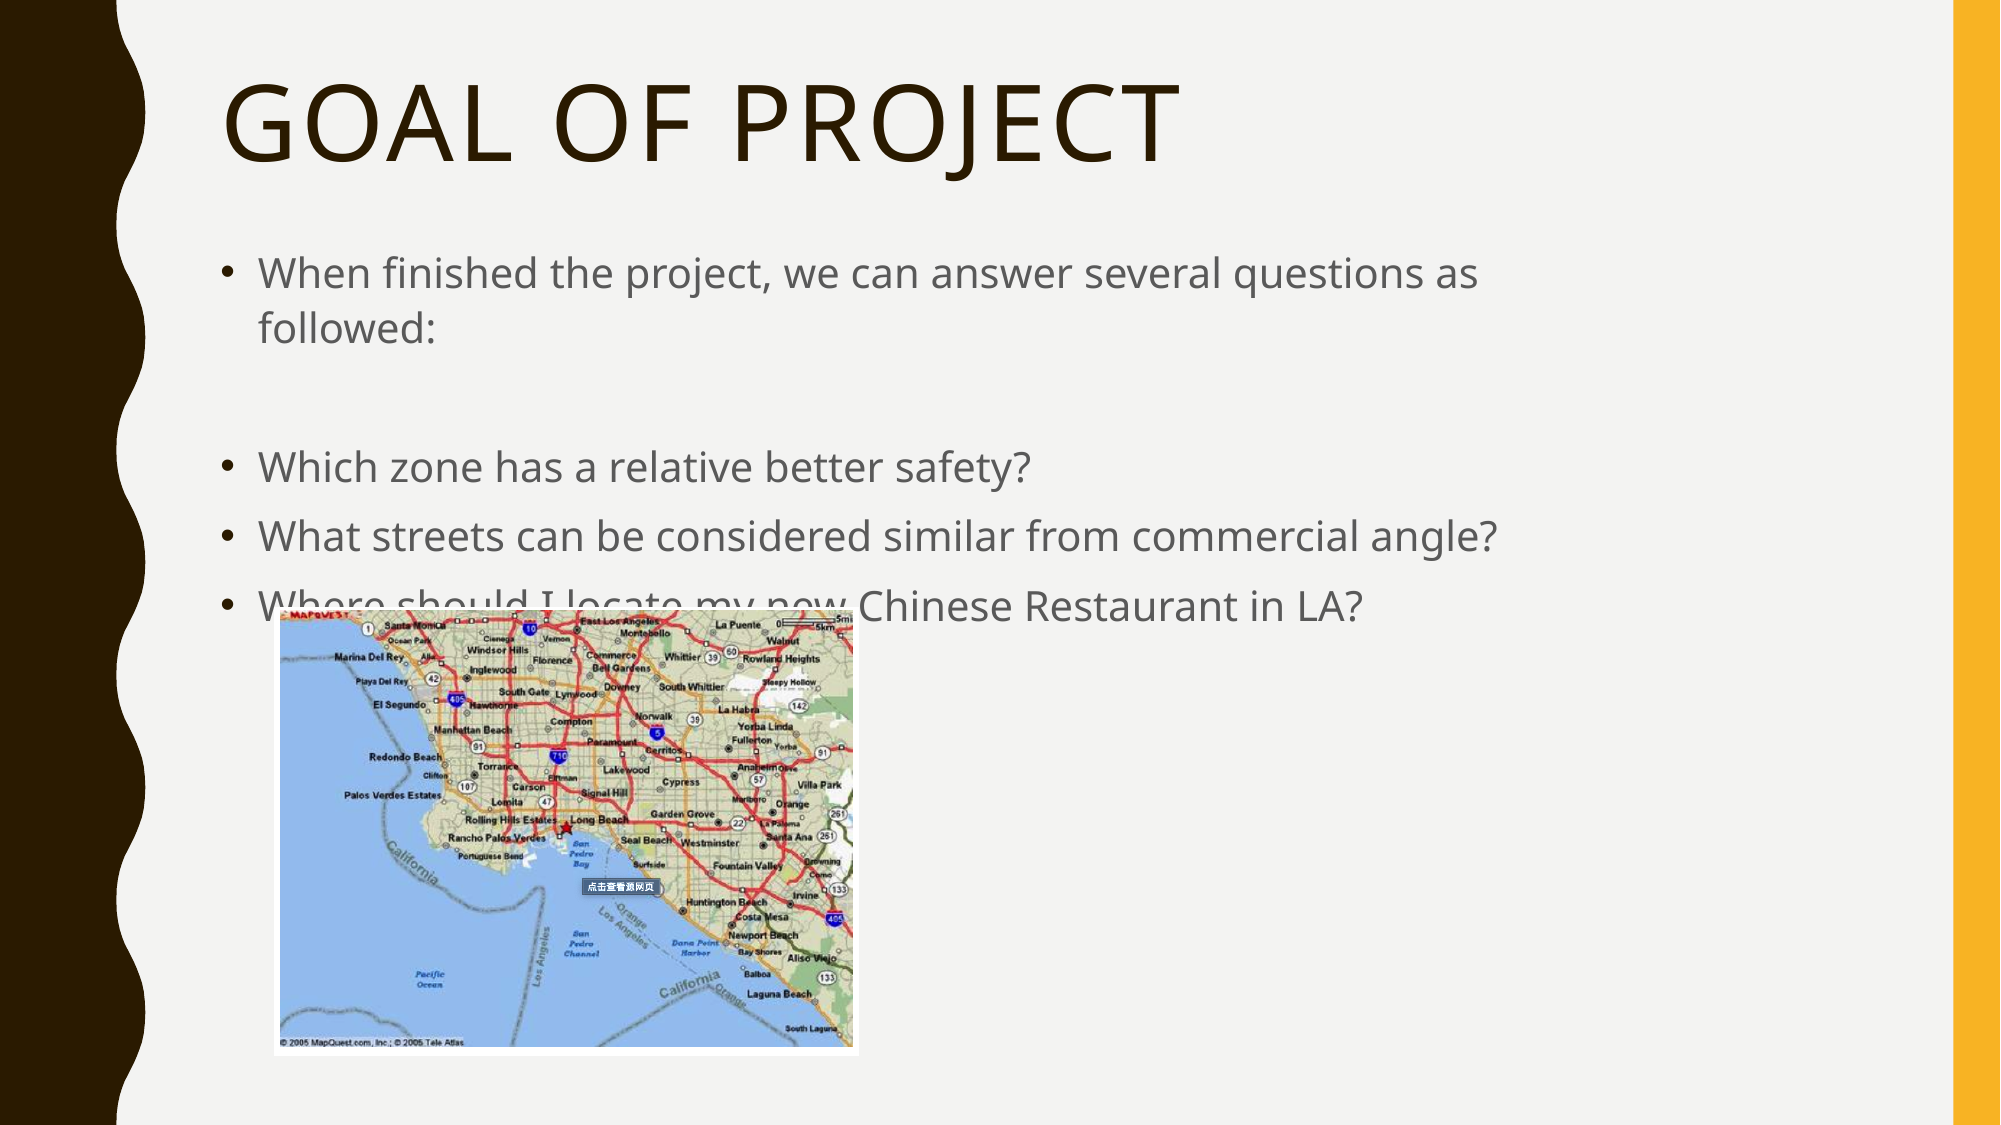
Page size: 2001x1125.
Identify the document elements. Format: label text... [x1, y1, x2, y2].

picture [274, 607, 859, 1056]
title Goal of project [205, 62, 1875, 308]
list When finished the project, we can answer several questions as followed: Which zone has a relative better safety? What streets can be considered similar from commercial angle? Where should I locate my new Chinese Restaurant in LA? [205, 233, 1604, 800]
